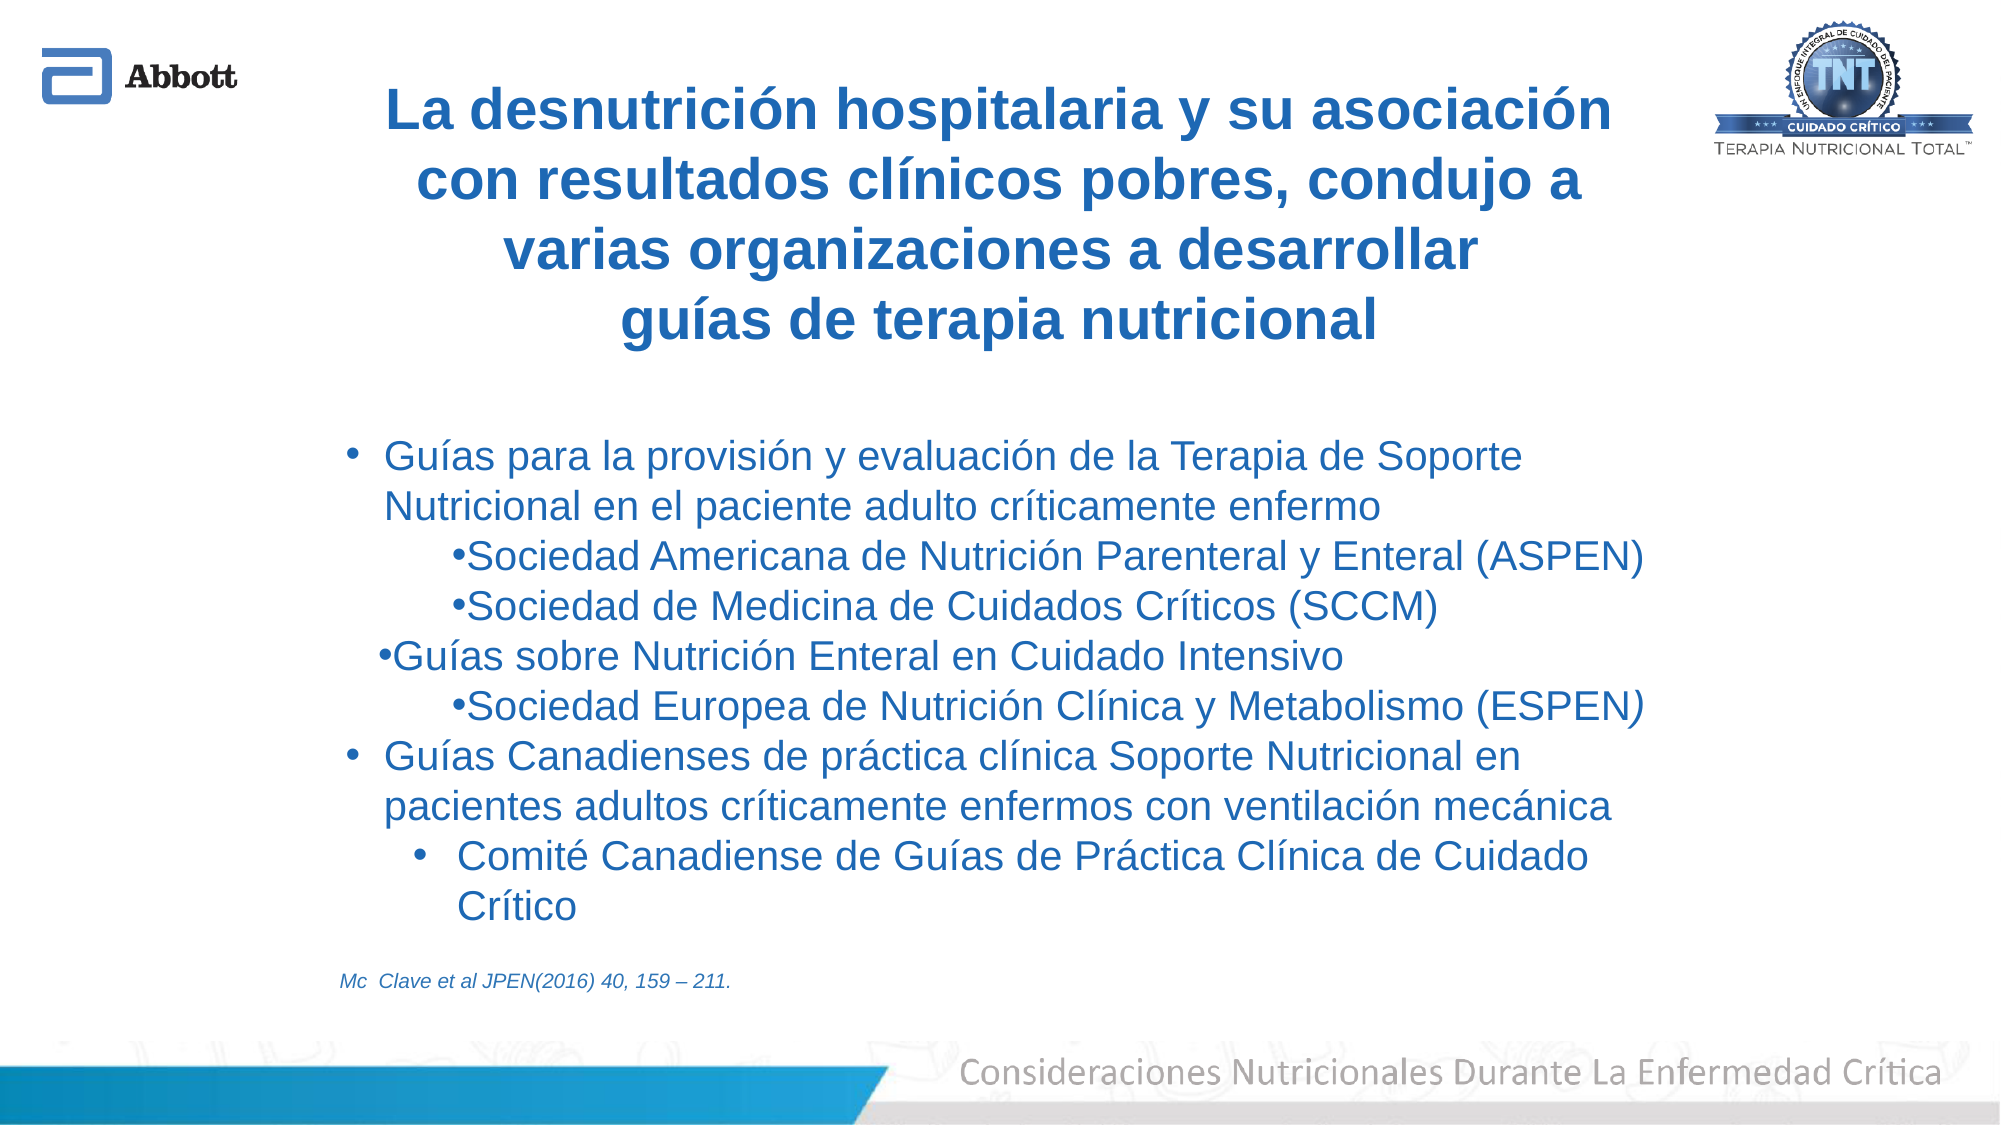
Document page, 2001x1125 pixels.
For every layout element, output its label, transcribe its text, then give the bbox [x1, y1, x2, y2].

text_box Guías para la provisión y evaluación de la Terapia de Soporte Nutricional en el paciente adulto críticamente enfermo Sociedad Americana de Nutrición Parenteral y Enteral (ASPEN) Sociedad de Medicina de Cuidados Críticos (SCCM) Guías sobre Nutrición Enteral en Cuidado Intensivo Sociedad Europea de Nutrición Clínica y Metabolismo (ESPEN) Guías Canadienses de práctica clínica Soporte Nutricional en pacientes adultos críticamente enfermos con ventilación mecánica Comité Canadiense de Guías de Práctica Clínica de Cuidado Crítico [324, 421, 1675, 937]
text_box La desnutrición hospitalaria y su asociación con resultados clínicos pobres, condujo a varias organizaciones a desarrollar guías de terapia nutricional [328, 63, 1672, 359]
text_box Mc Clave et al JPEN(2016) 40, 159 – 211. [324, 960, 1163, 1001]
picture [0, 0, 2001, 1125]
